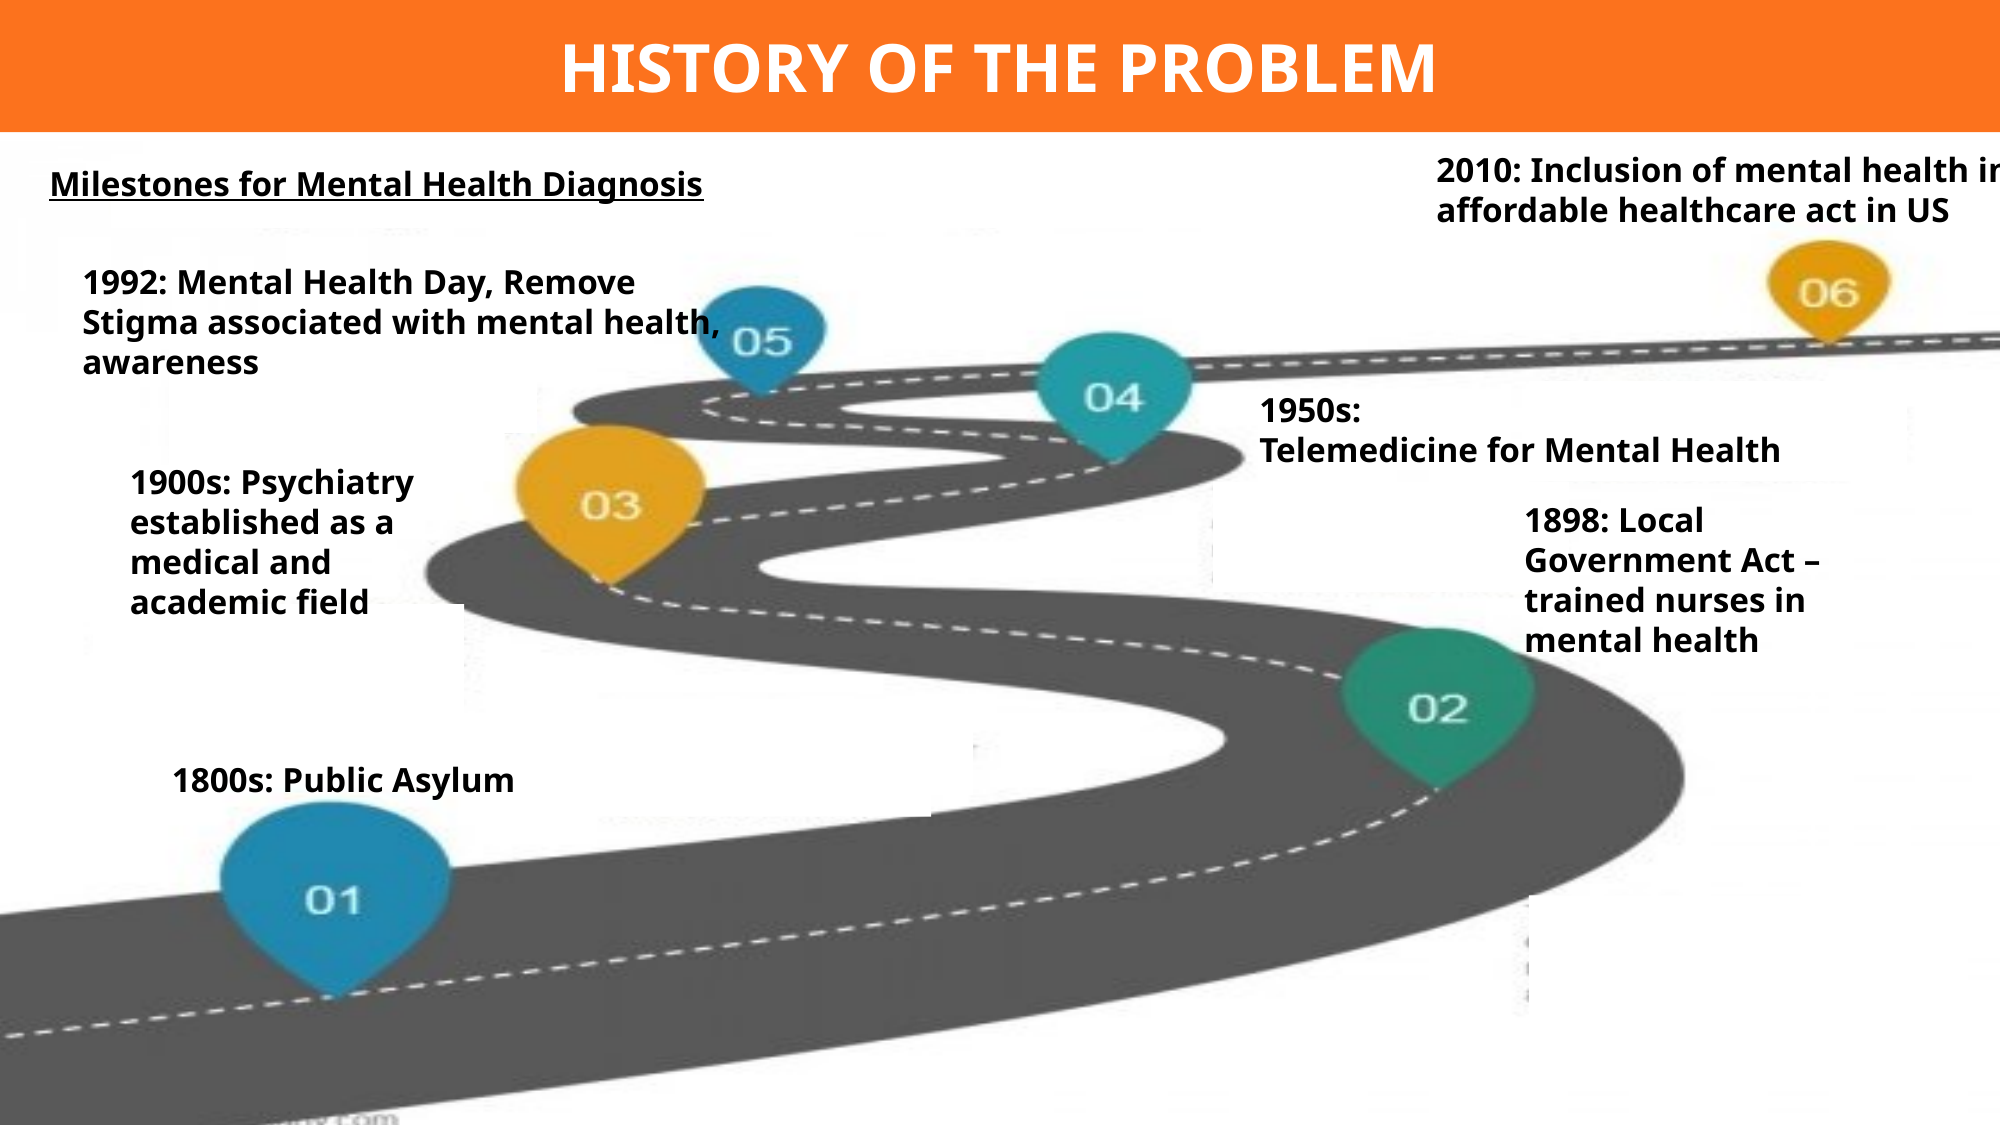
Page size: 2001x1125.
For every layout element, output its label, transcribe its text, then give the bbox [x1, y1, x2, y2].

text_box [0, 0, 2000, 133]
picture [0, 141, 2000, 1125]
text_box HISTORY OF THE PROBLEM [471, 18, 1529, 113]
